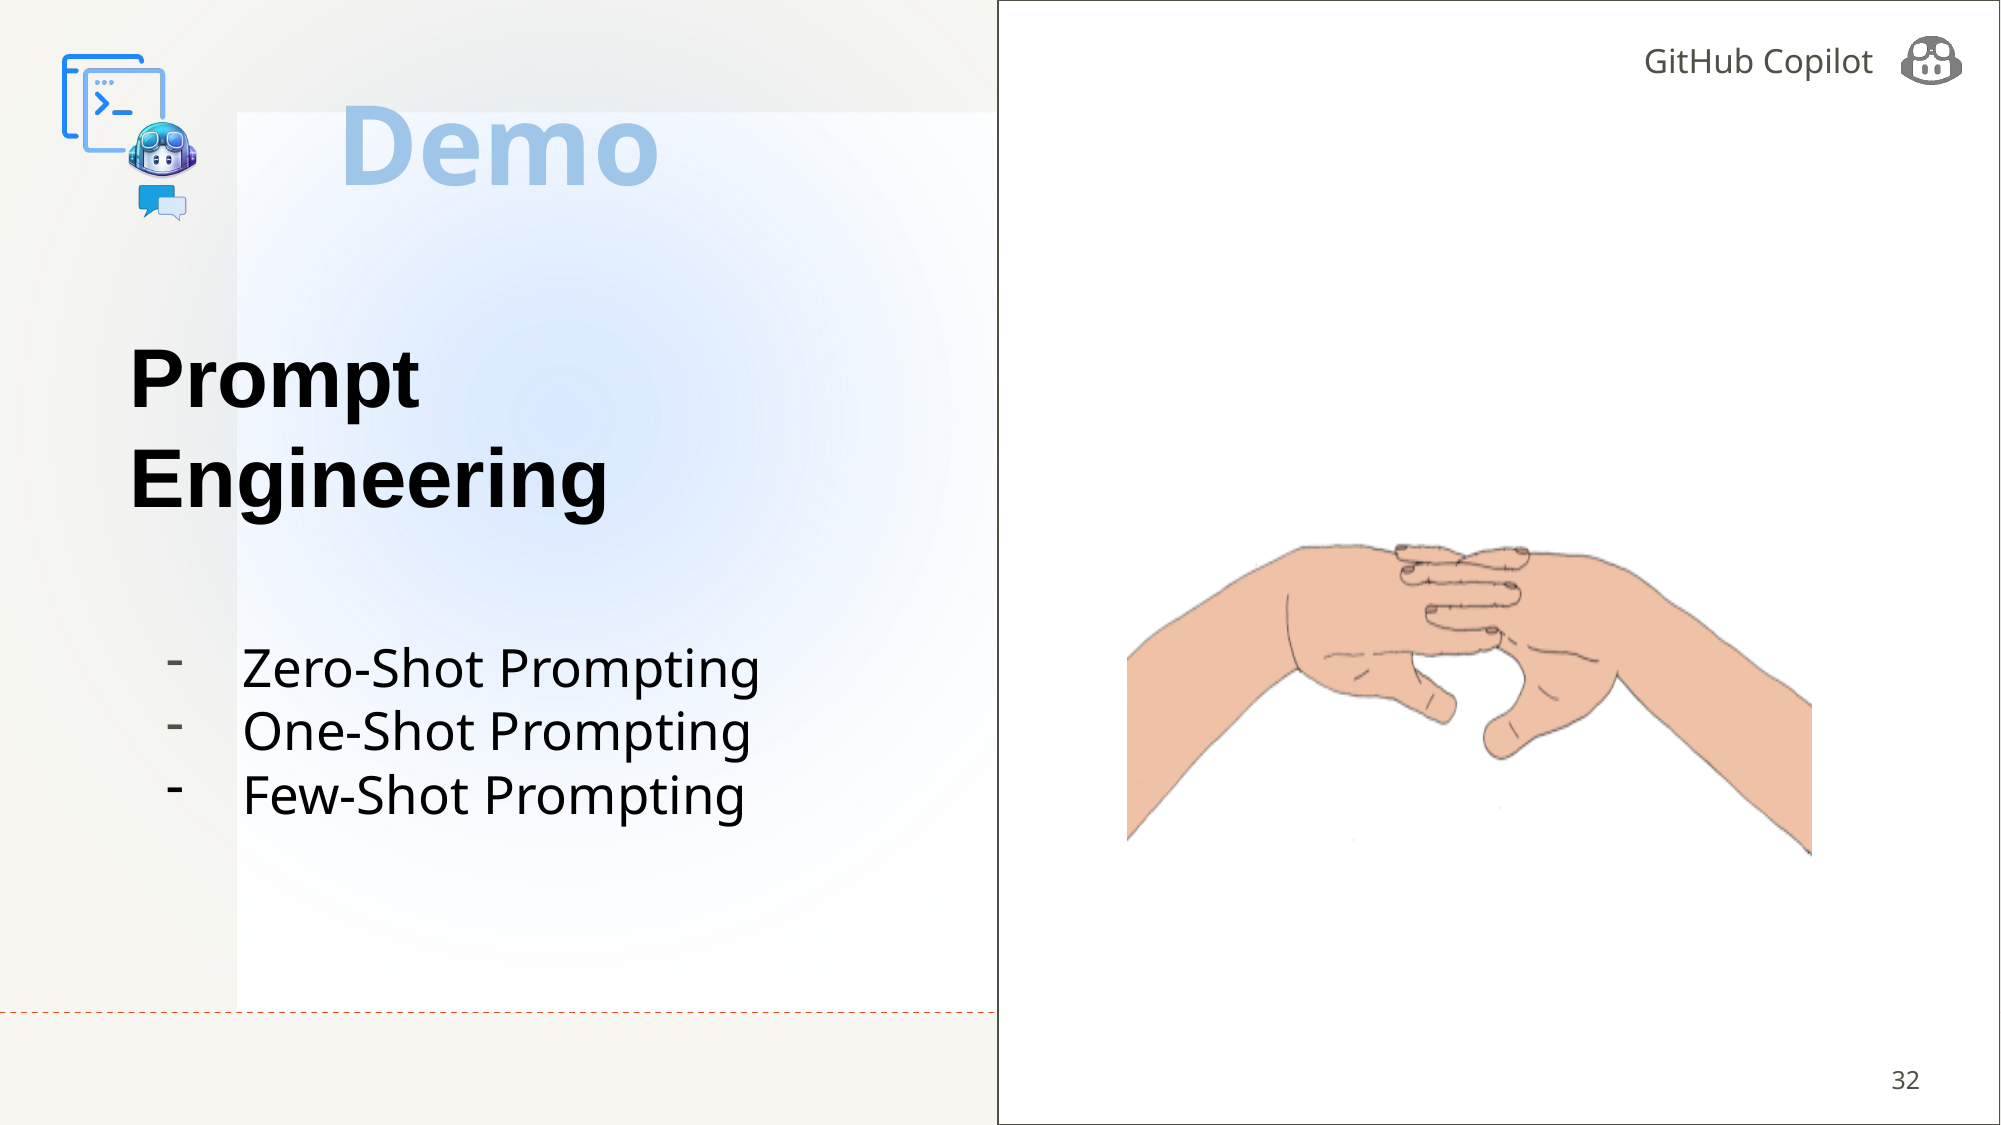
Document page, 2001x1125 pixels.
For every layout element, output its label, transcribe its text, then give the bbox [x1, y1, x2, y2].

picture [0, 0, 997, 981]
picture [1901, 36, 1962, 85]
title [1058, 160, 1924, 1013]
text_box Zero-Shot Prompting One-Shot Prompting Few-Shot Prompting [122, 614, 1055, 1064]
picture [1103, 190, 1928, 930]
slide_number 32 [1871, 1038, 1992, 1125]
title Prompt Engineering [122, 233, 907, 614]
